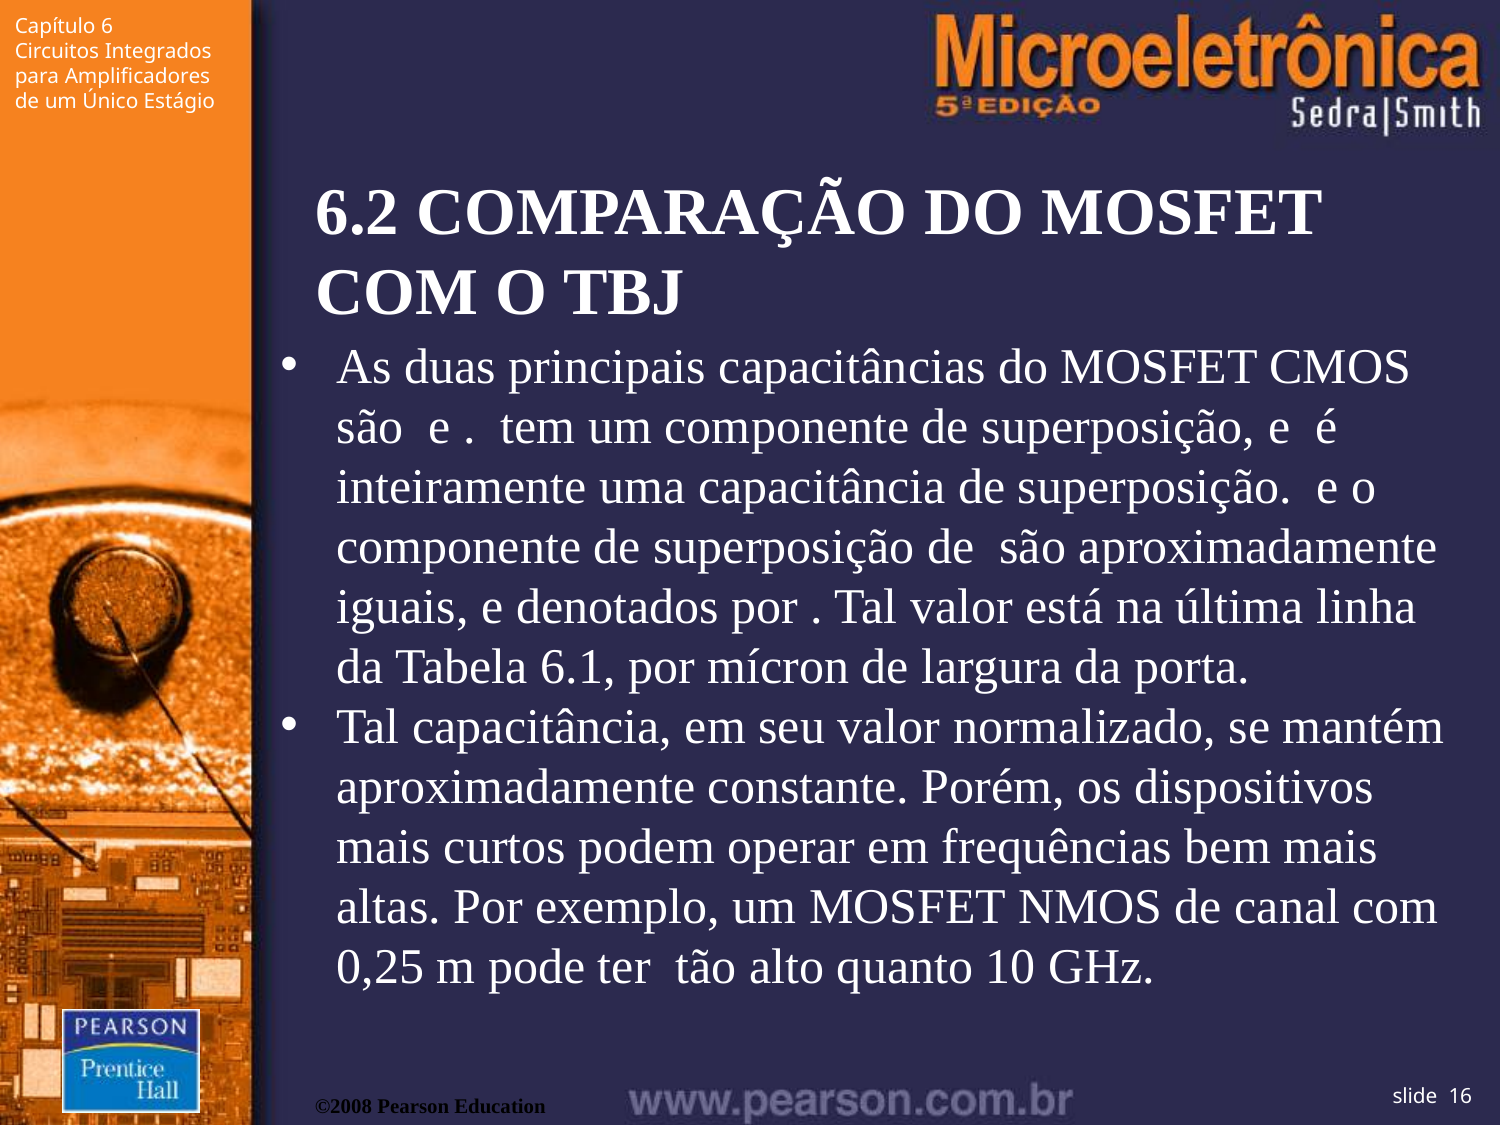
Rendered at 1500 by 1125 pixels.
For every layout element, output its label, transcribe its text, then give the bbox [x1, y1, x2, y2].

picture [0, 0, 1500, 1125]
text_box 6.2 COMPARAÇÃO DO MOSFET COM O TBJ [301, 160, 1447, 336]
